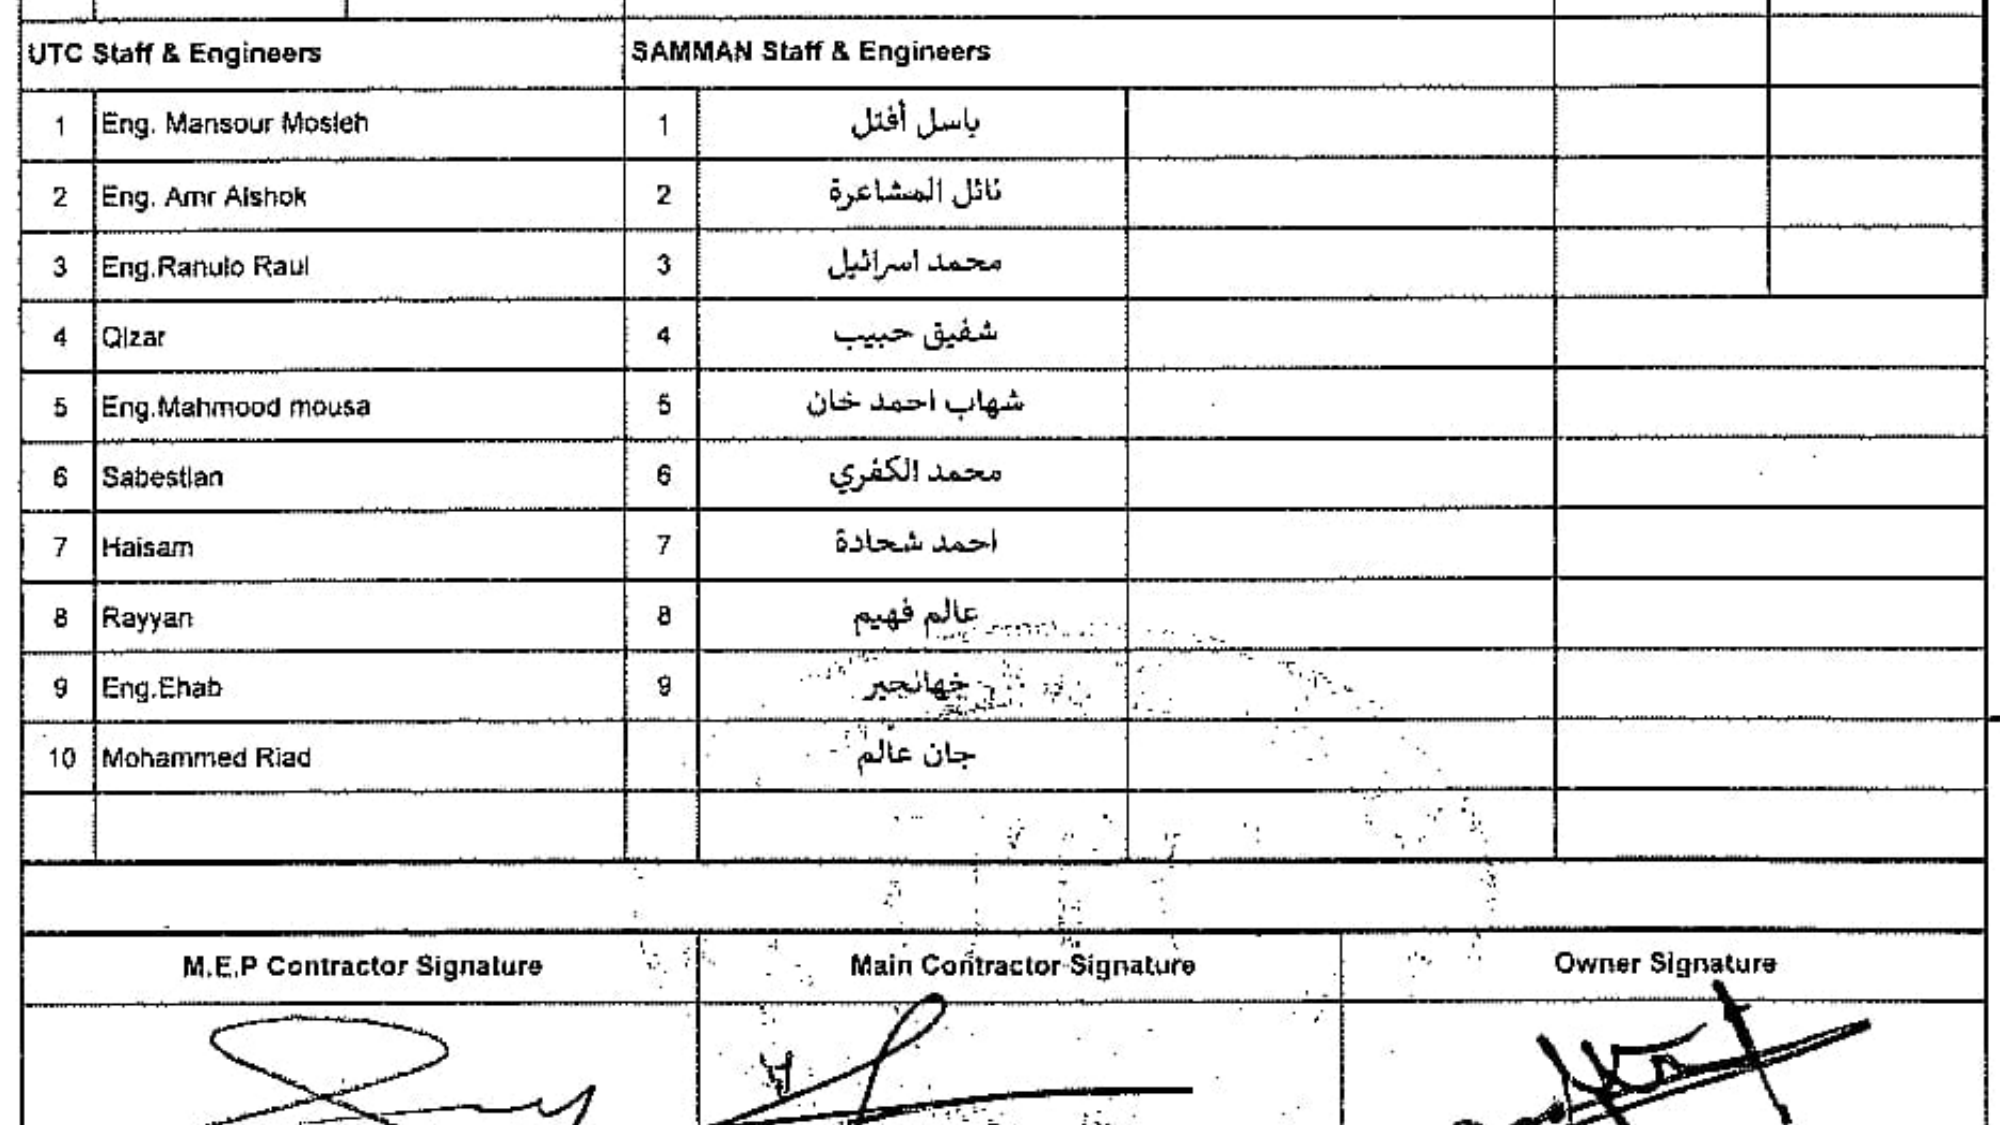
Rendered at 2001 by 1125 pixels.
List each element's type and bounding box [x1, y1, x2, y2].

list [0, 0, 2000, 1125]
